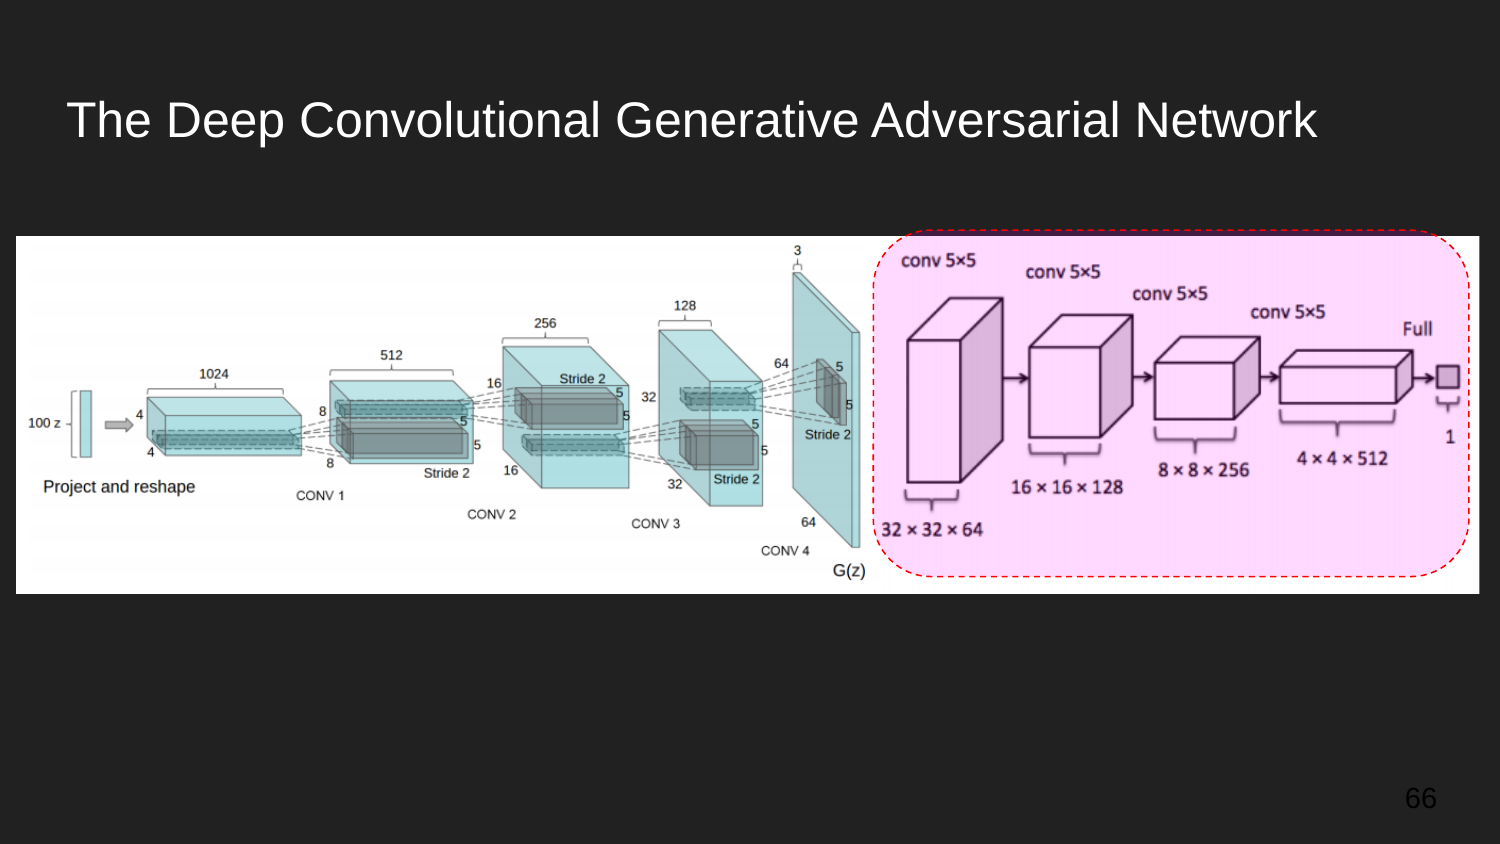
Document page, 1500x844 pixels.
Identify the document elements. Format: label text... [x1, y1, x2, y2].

title The Deep Convolutional Generative Adversarial Network [51, 72, 1449, 167]
slide_number 66 [1389, 764, 1480, 830]
text_box [907, 230, 1435, 235]
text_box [15, 236, 1480, 595]
